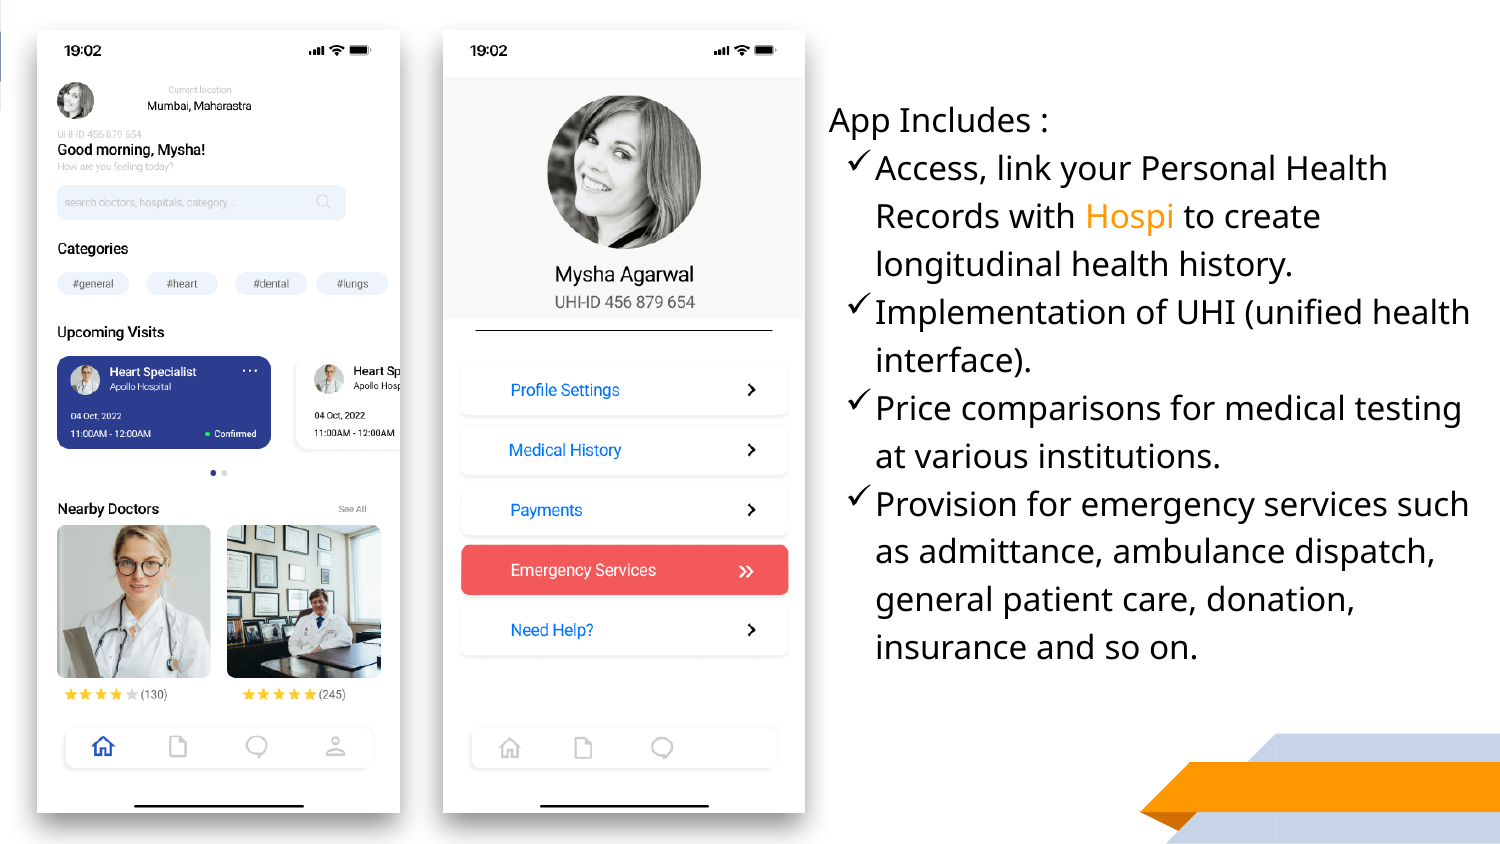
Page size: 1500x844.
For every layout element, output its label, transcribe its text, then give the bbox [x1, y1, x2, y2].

text_box App Includes : Access, link your Personal Health Records with Hospi to create longitudinal health history. Implementation of UHI (unified health interface). Price comparisons for medical testing at various institutions. Provision for emergency services such as admittance, ambulance dispatch, general patient care, donation, insurance and so on. [828, 91, 1473, 667]
picture [442, 30, 805, 813]
text_box [0, 0, 1473, 205]
slide_number [1433, 756, 1495, 817]
picture [37, 30, 400, 813]
